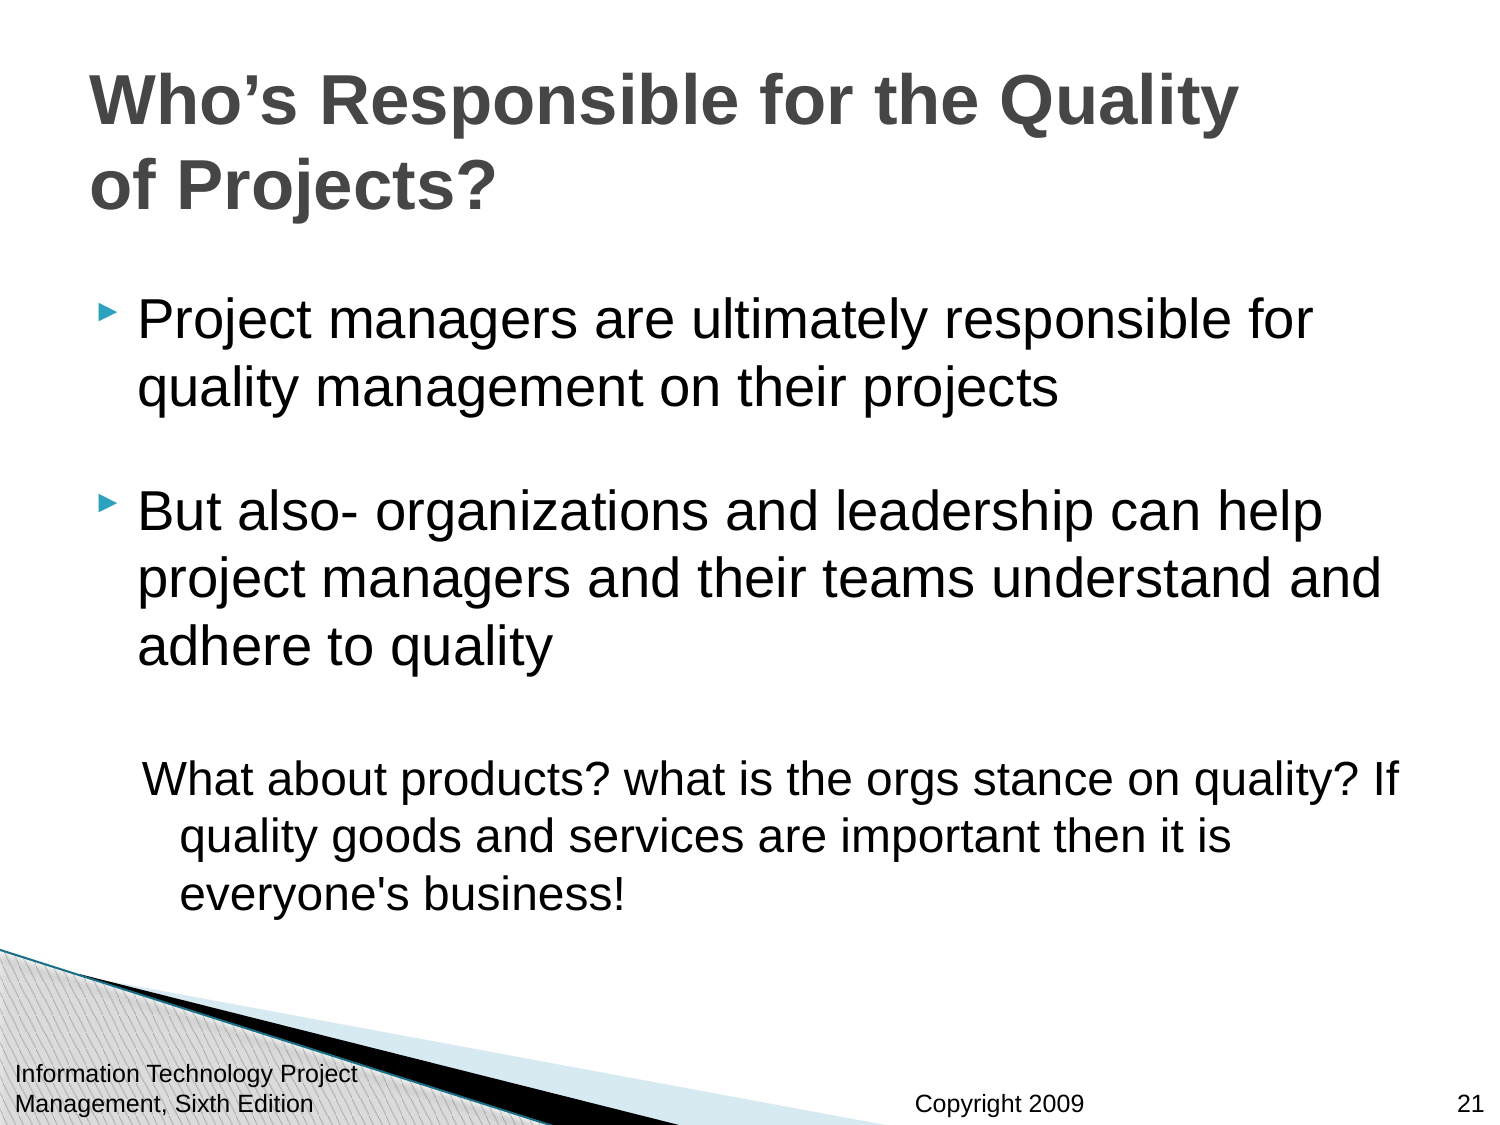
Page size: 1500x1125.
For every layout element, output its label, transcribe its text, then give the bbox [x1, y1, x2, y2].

slide_number 21 [1408, 1065, 1500, 1125]
title Who’s Responsible for the Quality of Projects? [75, 45, 1425, 233]
list Project managers are ultimately responsible for quality management on their projects But also- organizations and leadership can help project managers and their teams understand and adhere to quality What about products? what is the orgs stance on quality? If quality goods and services are important then it is everyone's business! [62, 275, 1450, 1025]
footer Information Technology Project Management, Sixth Edition [0, 1065, 425, 1125]
